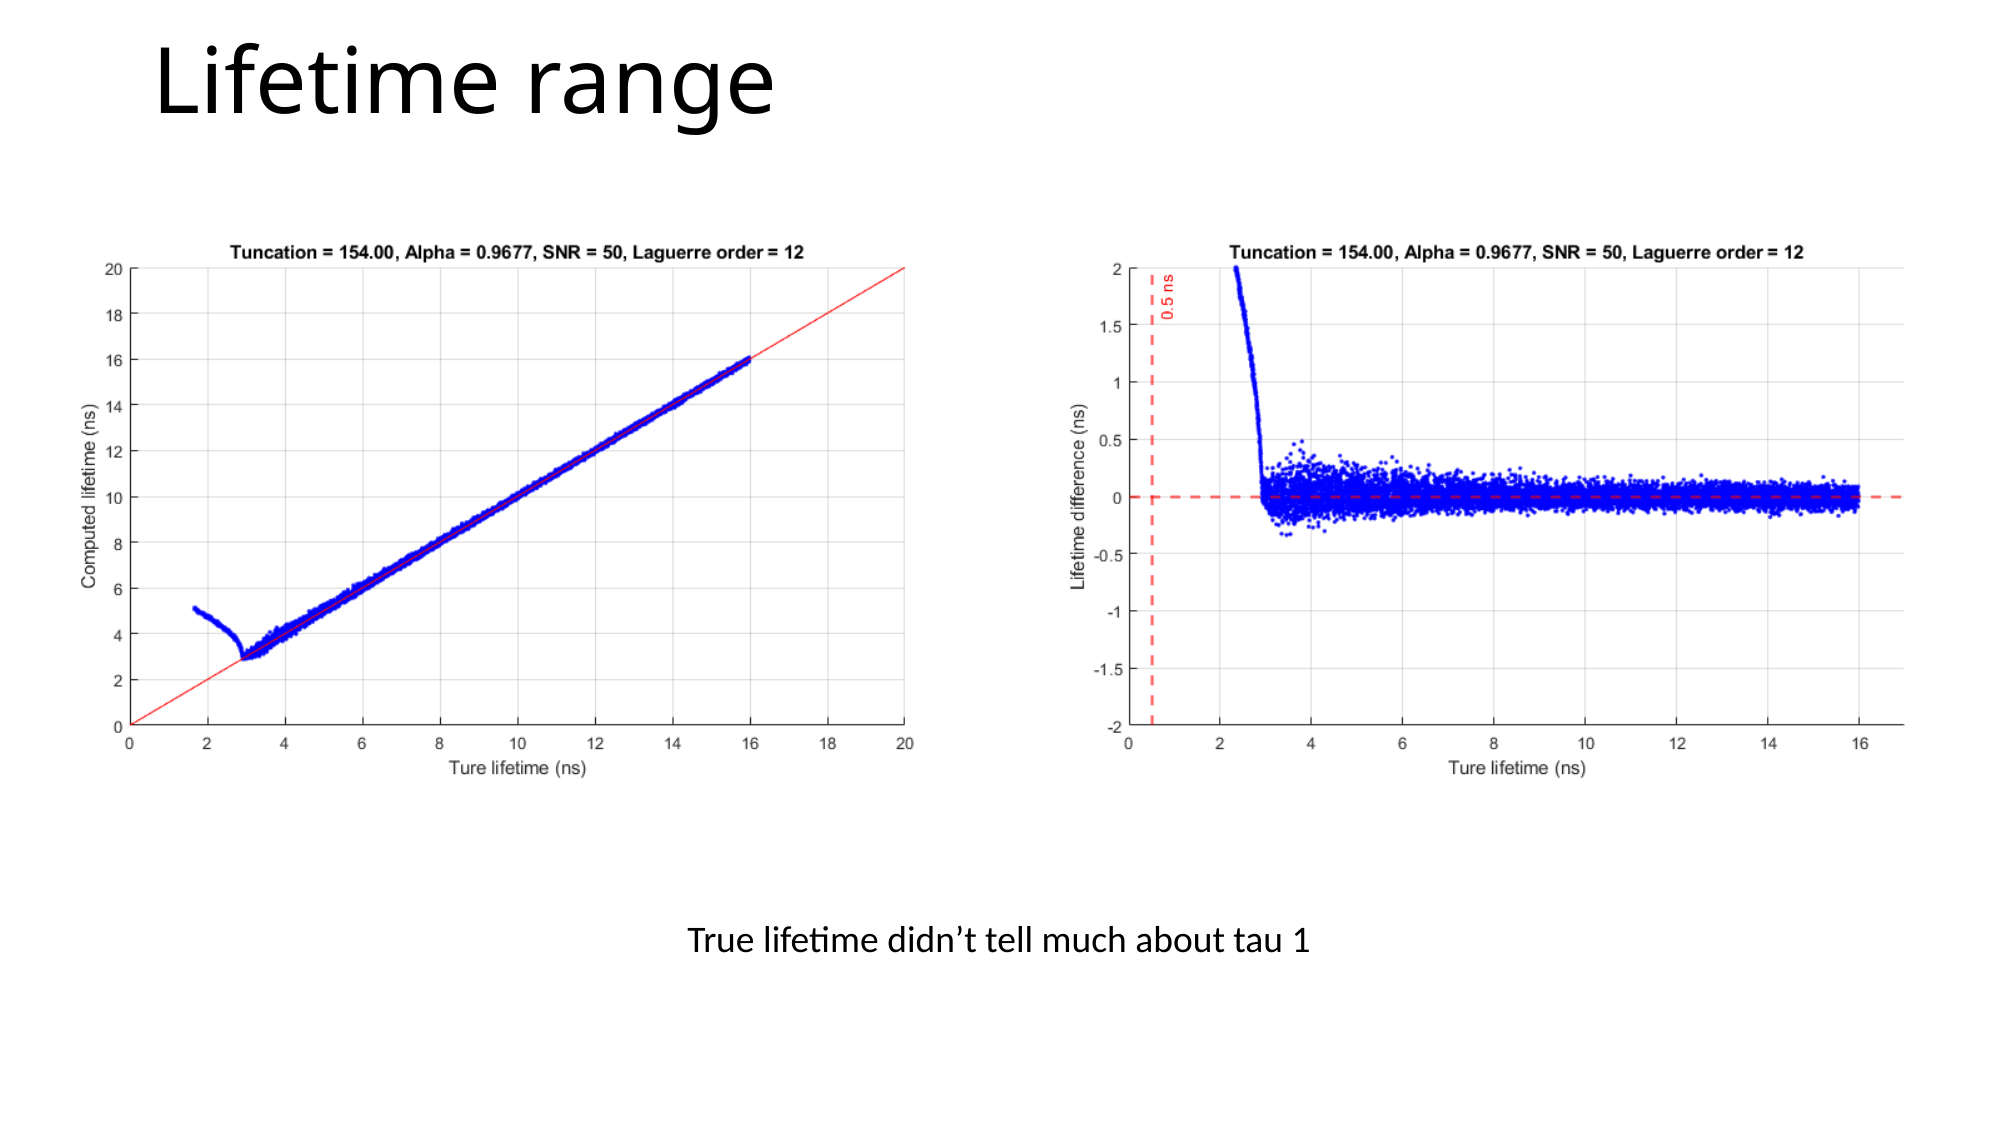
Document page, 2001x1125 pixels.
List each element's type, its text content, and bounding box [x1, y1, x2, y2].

picture [999, 224, 2000, 788]
title Lifetime range [137, 0, 1863, 193]
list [0, 225, 999, 788]
text_box True lifetime didn’t tell much about tau 1 [672, 907, 1327, 968]
